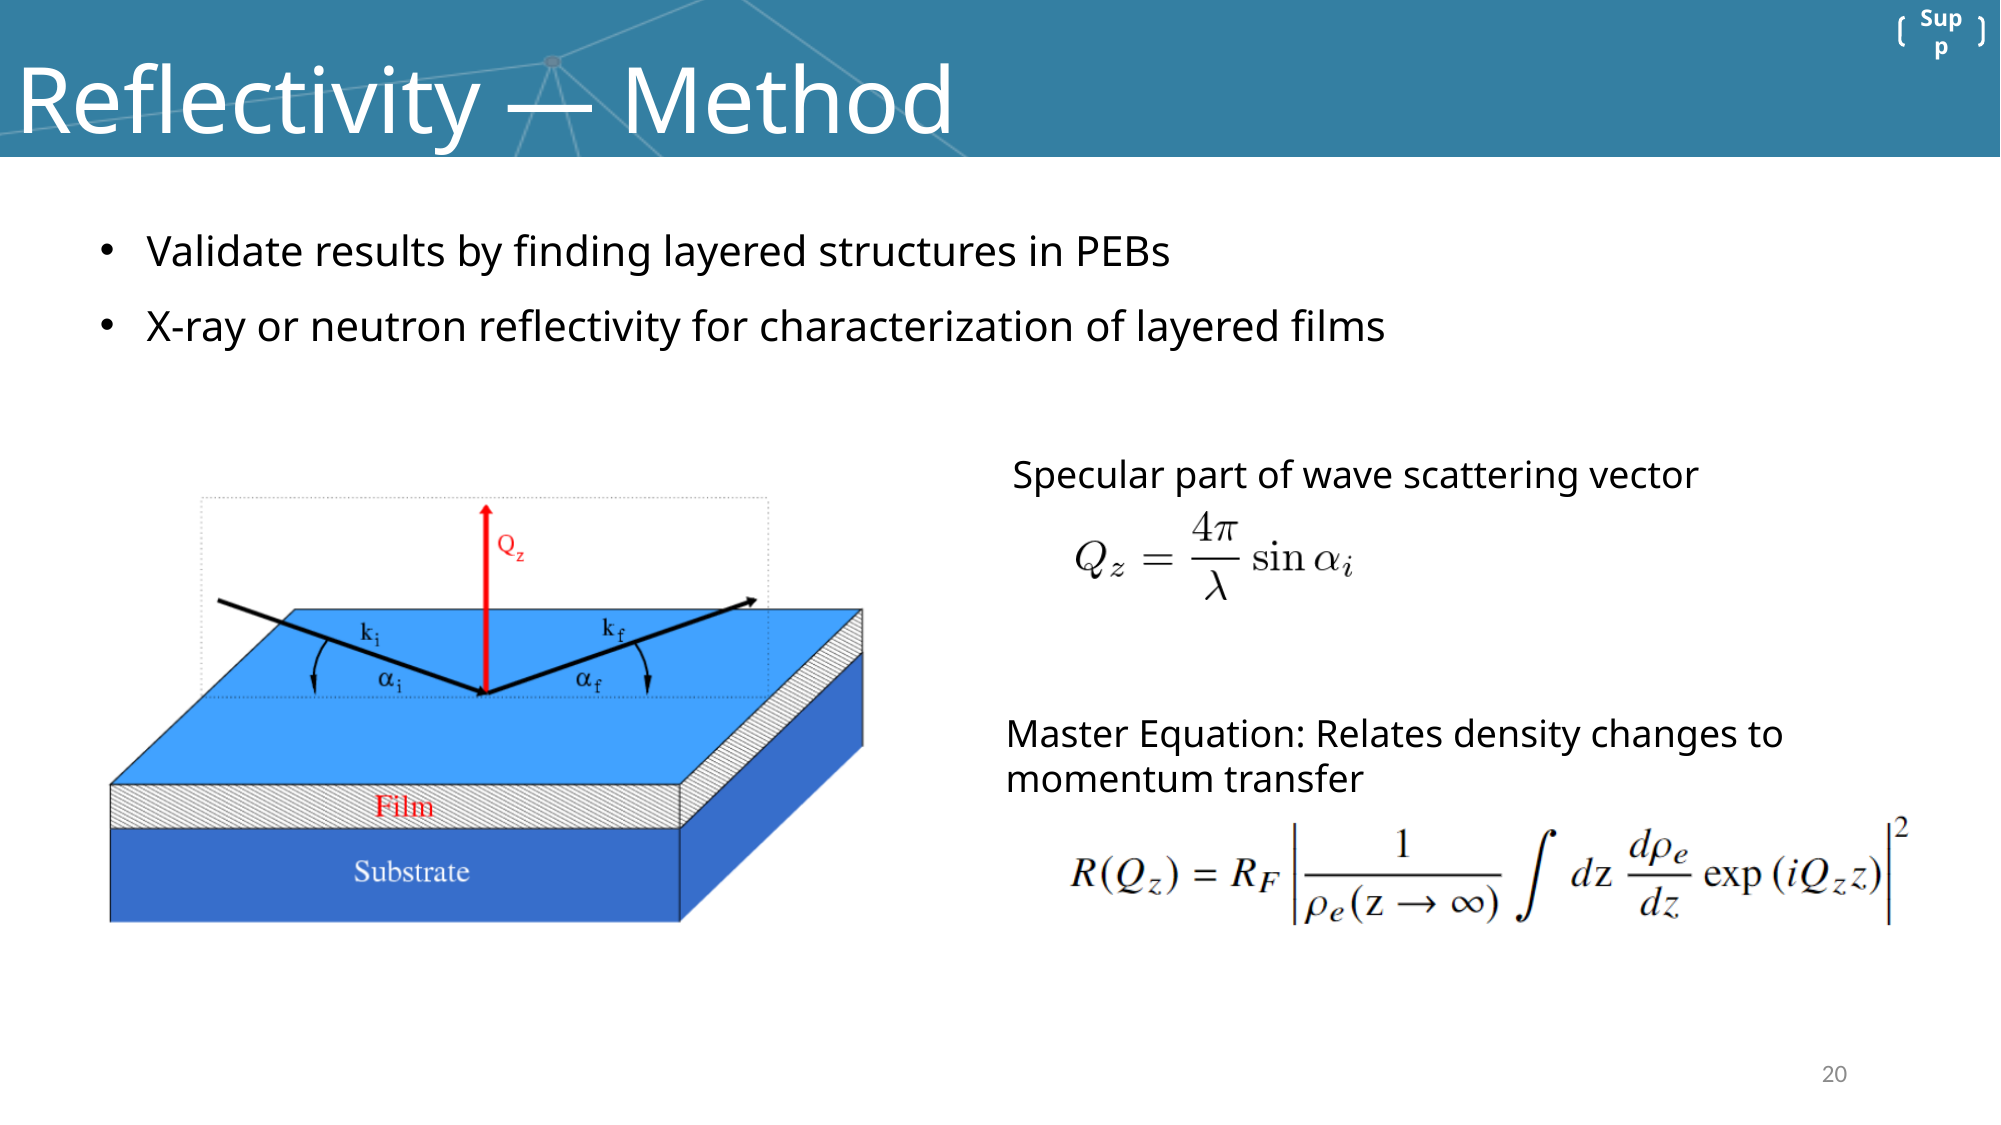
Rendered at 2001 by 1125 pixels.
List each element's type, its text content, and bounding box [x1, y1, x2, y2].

slide_number 20 [1412, 1042, 1863, 1103]
title Reflectivity — Method [0, 22, 1725, 154]
text_box Validate results by finding layered structures in PEBs X-ray or neutron reflectivity for characterization of layered films [85, 217, 1402, 357]
picture [98, 473, 877, 934]
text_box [984, 443, 1729, 600]
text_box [990, 702, 1913, 958]
